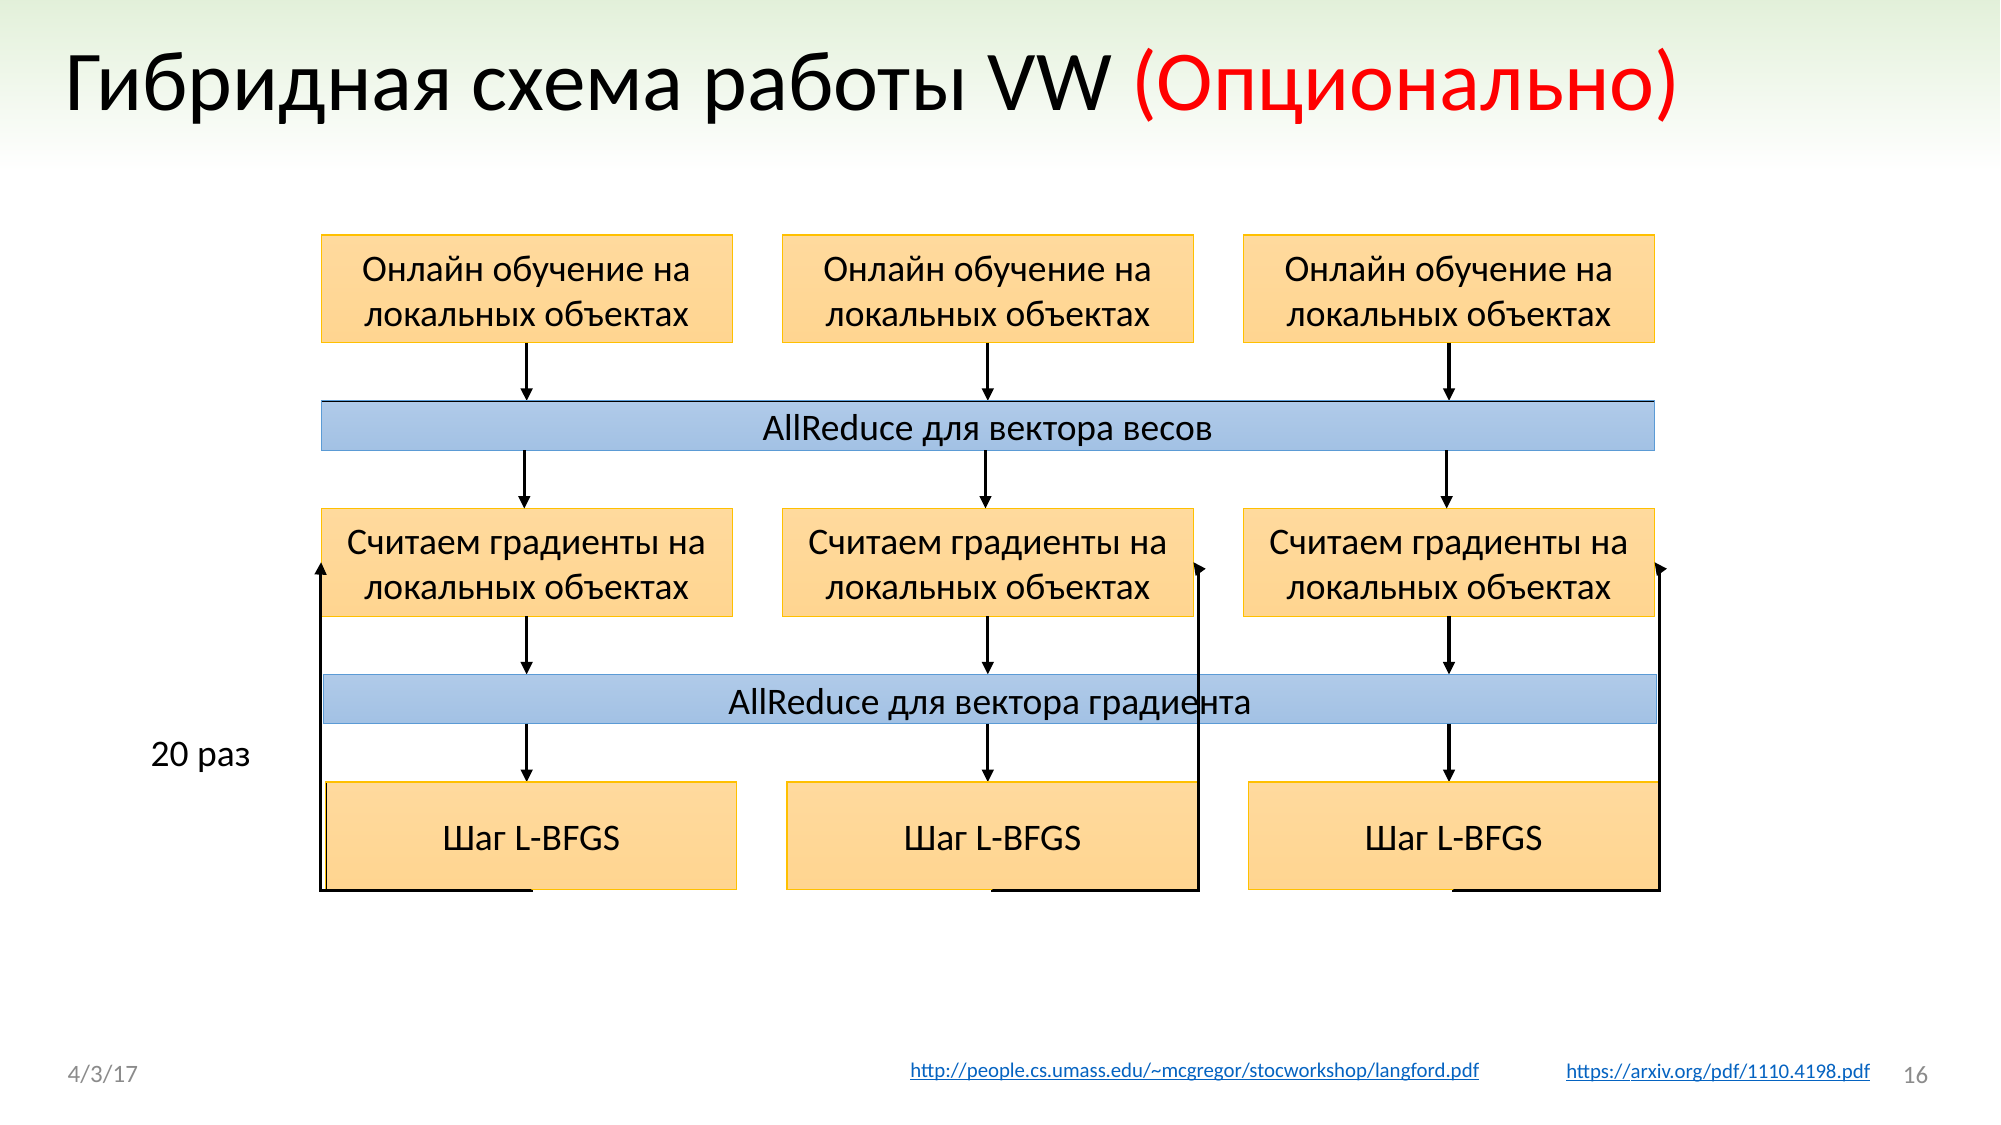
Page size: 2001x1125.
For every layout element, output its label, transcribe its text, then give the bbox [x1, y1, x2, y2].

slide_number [52, 1042, 503, 1103]
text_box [134, 562, 1655, 890]
text_box https://arxiv.org/pdf/1110.4198.pdf [1551, 1050, 1886, 1090]
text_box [321, 234, 1655, 342]
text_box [1655, 723, 1660, 890]
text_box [321, 450, 1655, 562]
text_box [321, 342, 1655, 450]
title Гибридная схема работы VW (Опционально) [50, 28, 1943, 137]
slide_number 16 [1493, 1044, 1944, 1104]
text_box http://people.cs.umass.edu/~mcgregor/stocworkshop/langford.pdf [895, 1049, 1521, 1089]
